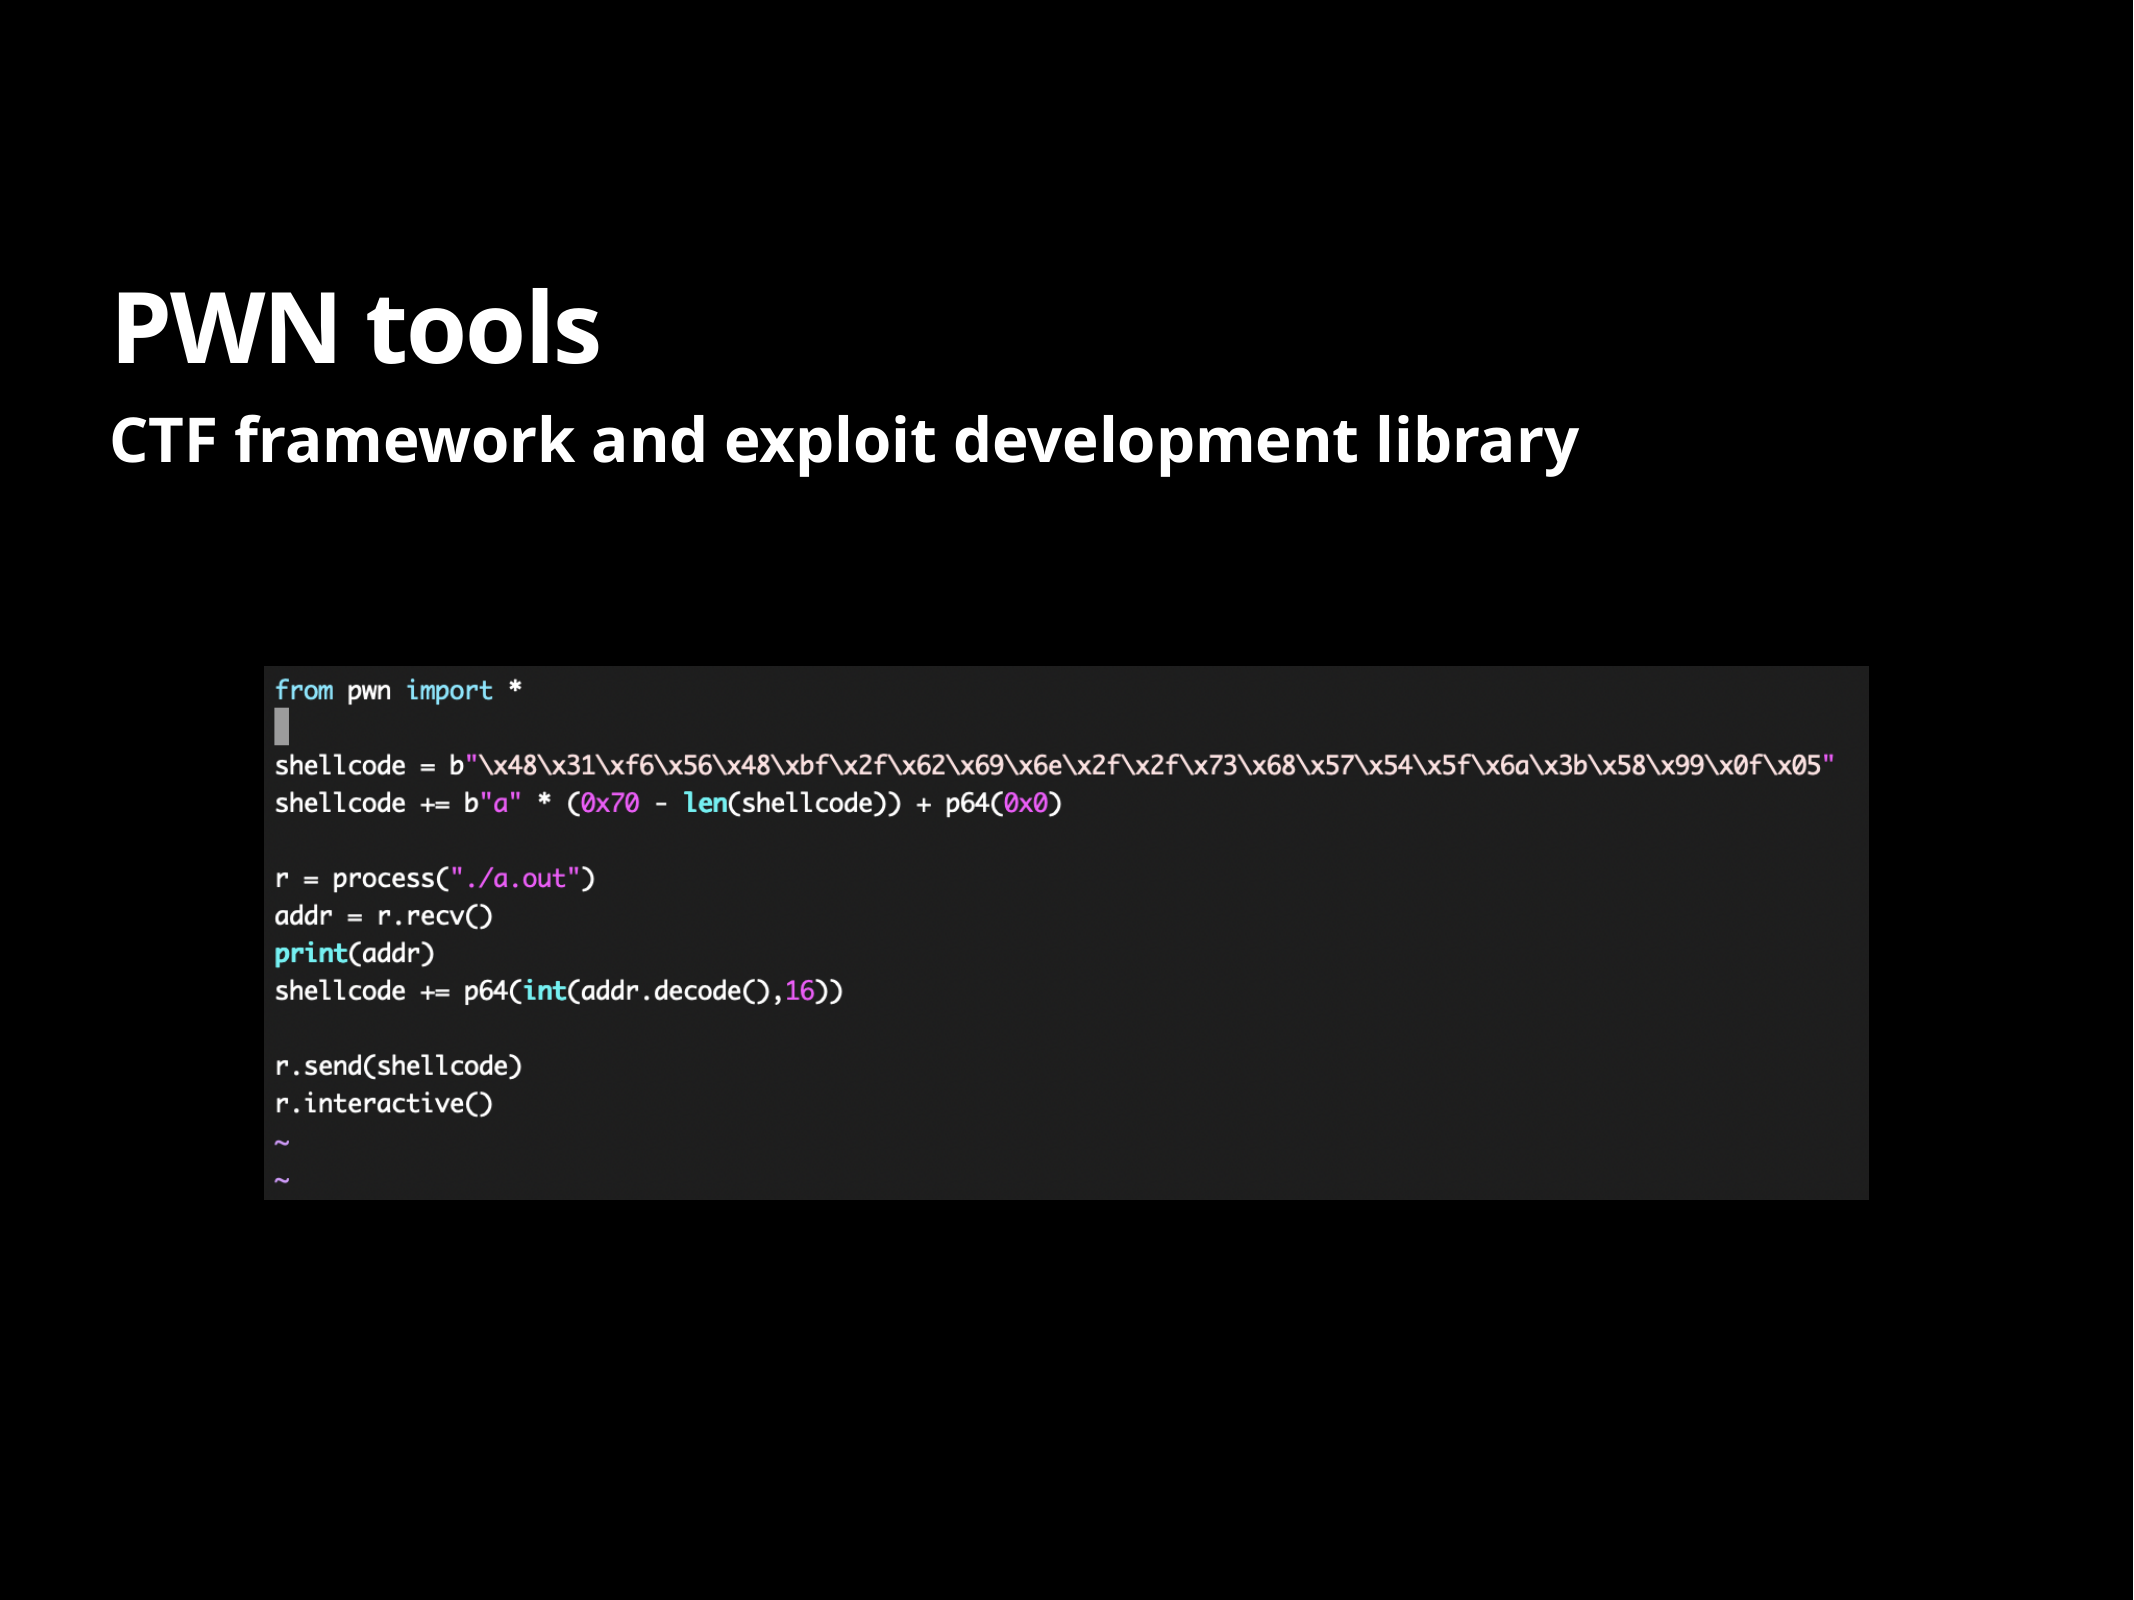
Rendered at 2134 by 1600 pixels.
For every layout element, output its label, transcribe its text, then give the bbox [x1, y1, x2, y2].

list CTF framework and exploit development library [105, 396, 2028, 479]
picture [264, 665, 1869, 1200]
title PWN tools [105, 283, 2028, 396]
